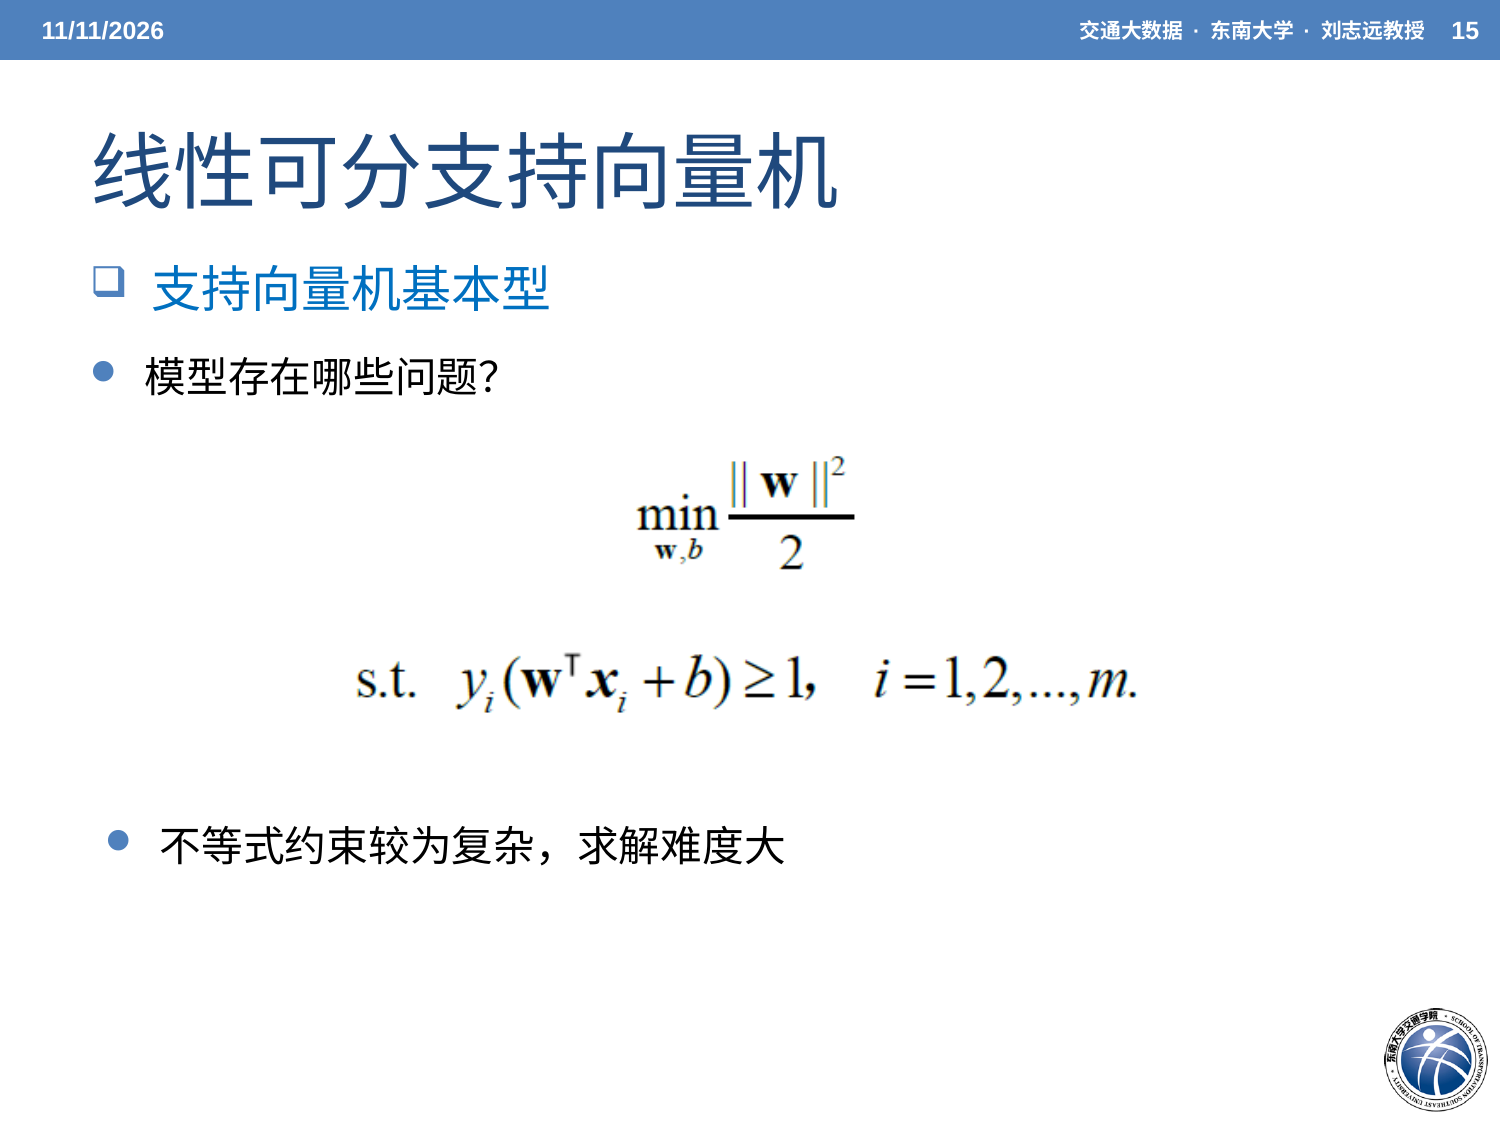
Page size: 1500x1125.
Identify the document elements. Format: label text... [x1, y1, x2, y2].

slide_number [26, 2, 502, 58]
list 支持向量机基本型 模型存在哪些问题？ [75, 249, 1425, 463]
footer 交通大数据 · 东南大学 · 刘志远教授 [647, 2, 1441, 58]
title 线性可分支持向量机 [75, 87, 1425, 249]
picture [342, 443, 1158, 730]
slide_number 15 [1441, 2, 1500, 58]
picture [1384, 1008, 1489, 1112]
text_box 不等式约束较为复杂，求解难度大 [89, 729, 1440, 942]
